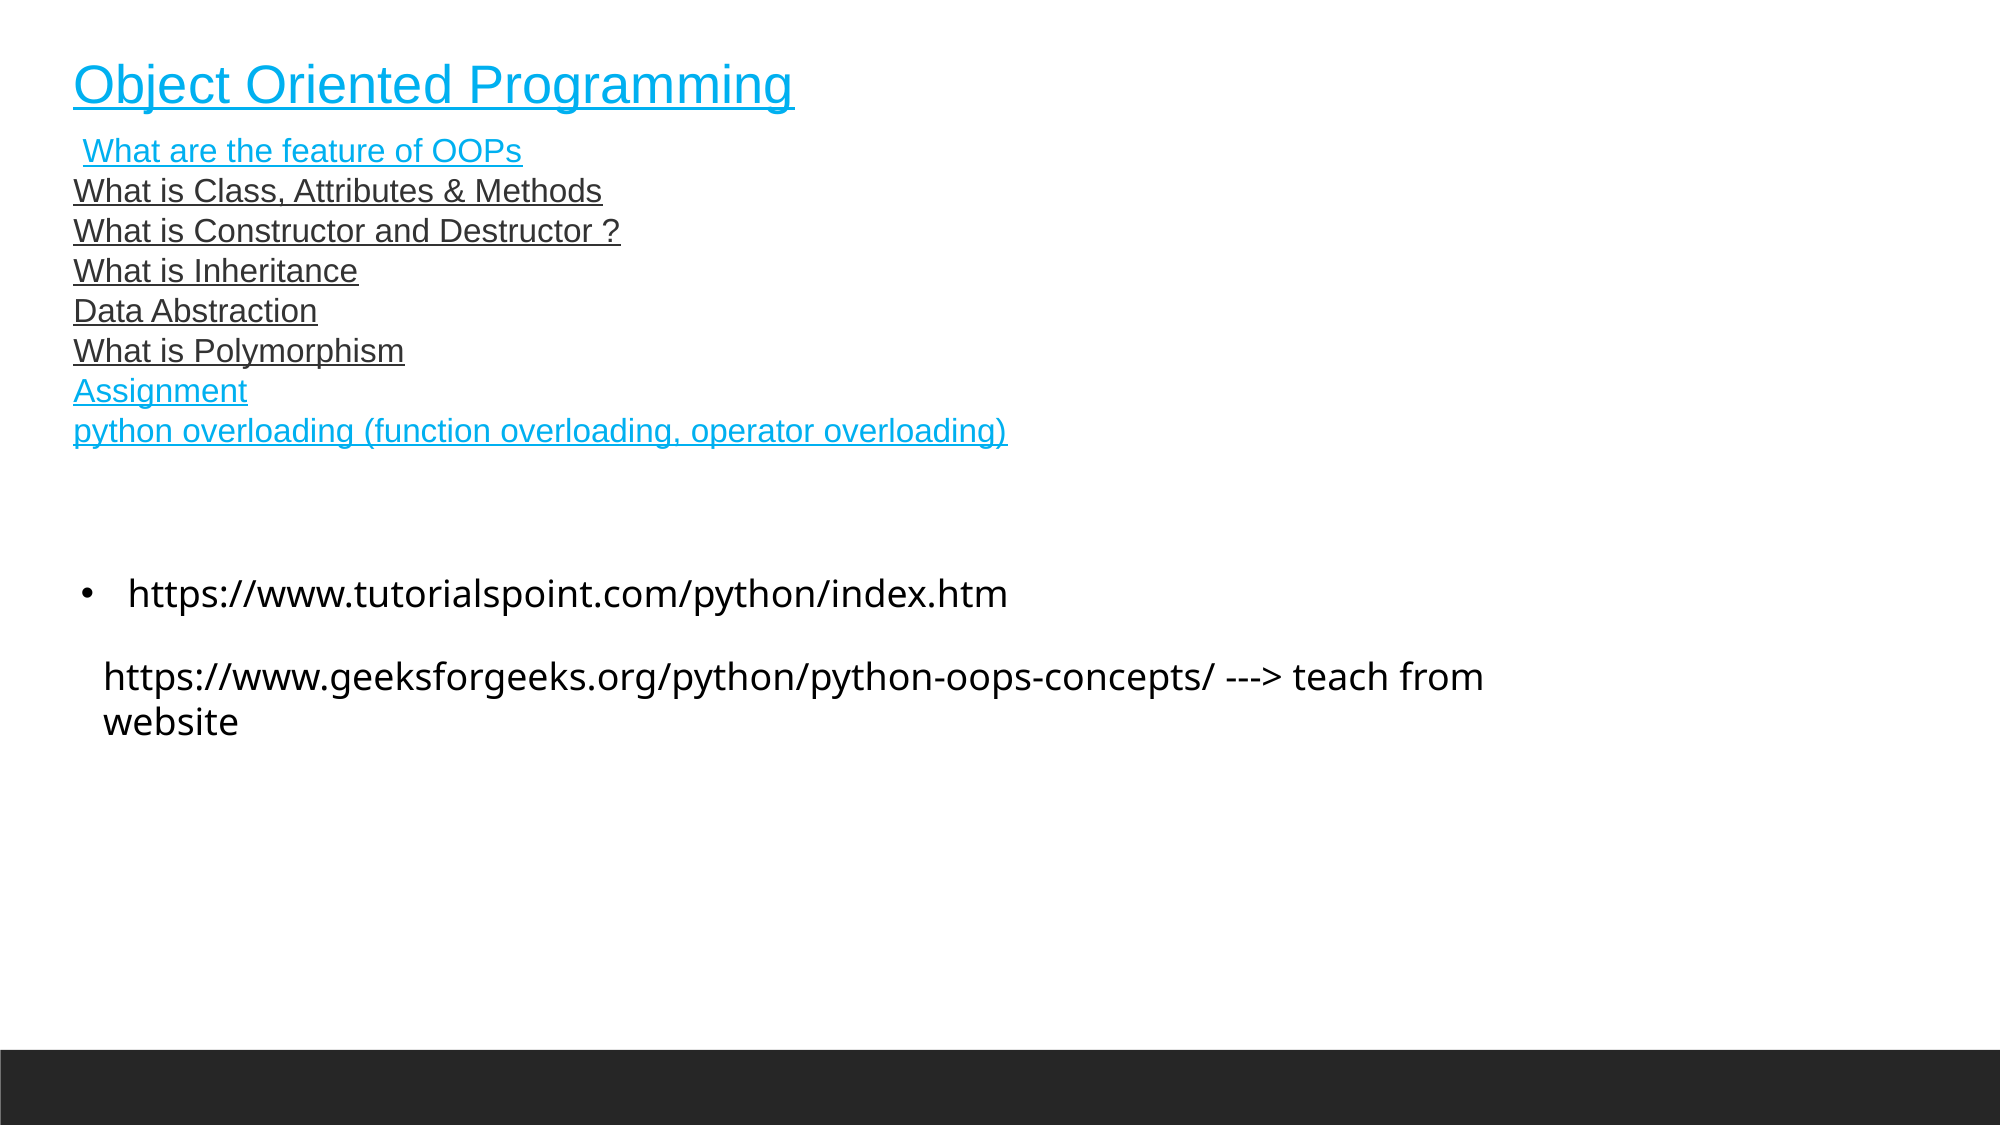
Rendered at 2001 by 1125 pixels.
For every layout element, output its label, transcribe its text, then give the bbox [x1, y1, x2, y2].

text_box Object Oriented Programming What are the feature of OOPs What is Class, Attributes & Methods What is Constructor and Destructor ? What is Inheritance Data Abstraction What is Polymorphism Assignment python overloading (function overloading, operator overloading) [58, 42, 1213, 457]
text_box https://www.geeksforgeeks.org/python/python-oops-concepts/ ---> teach from website [88, 645, 1531, 750]
text_box https://www.tutorialspoint.com/python/index.htm [66, 562, 1066, 623]
